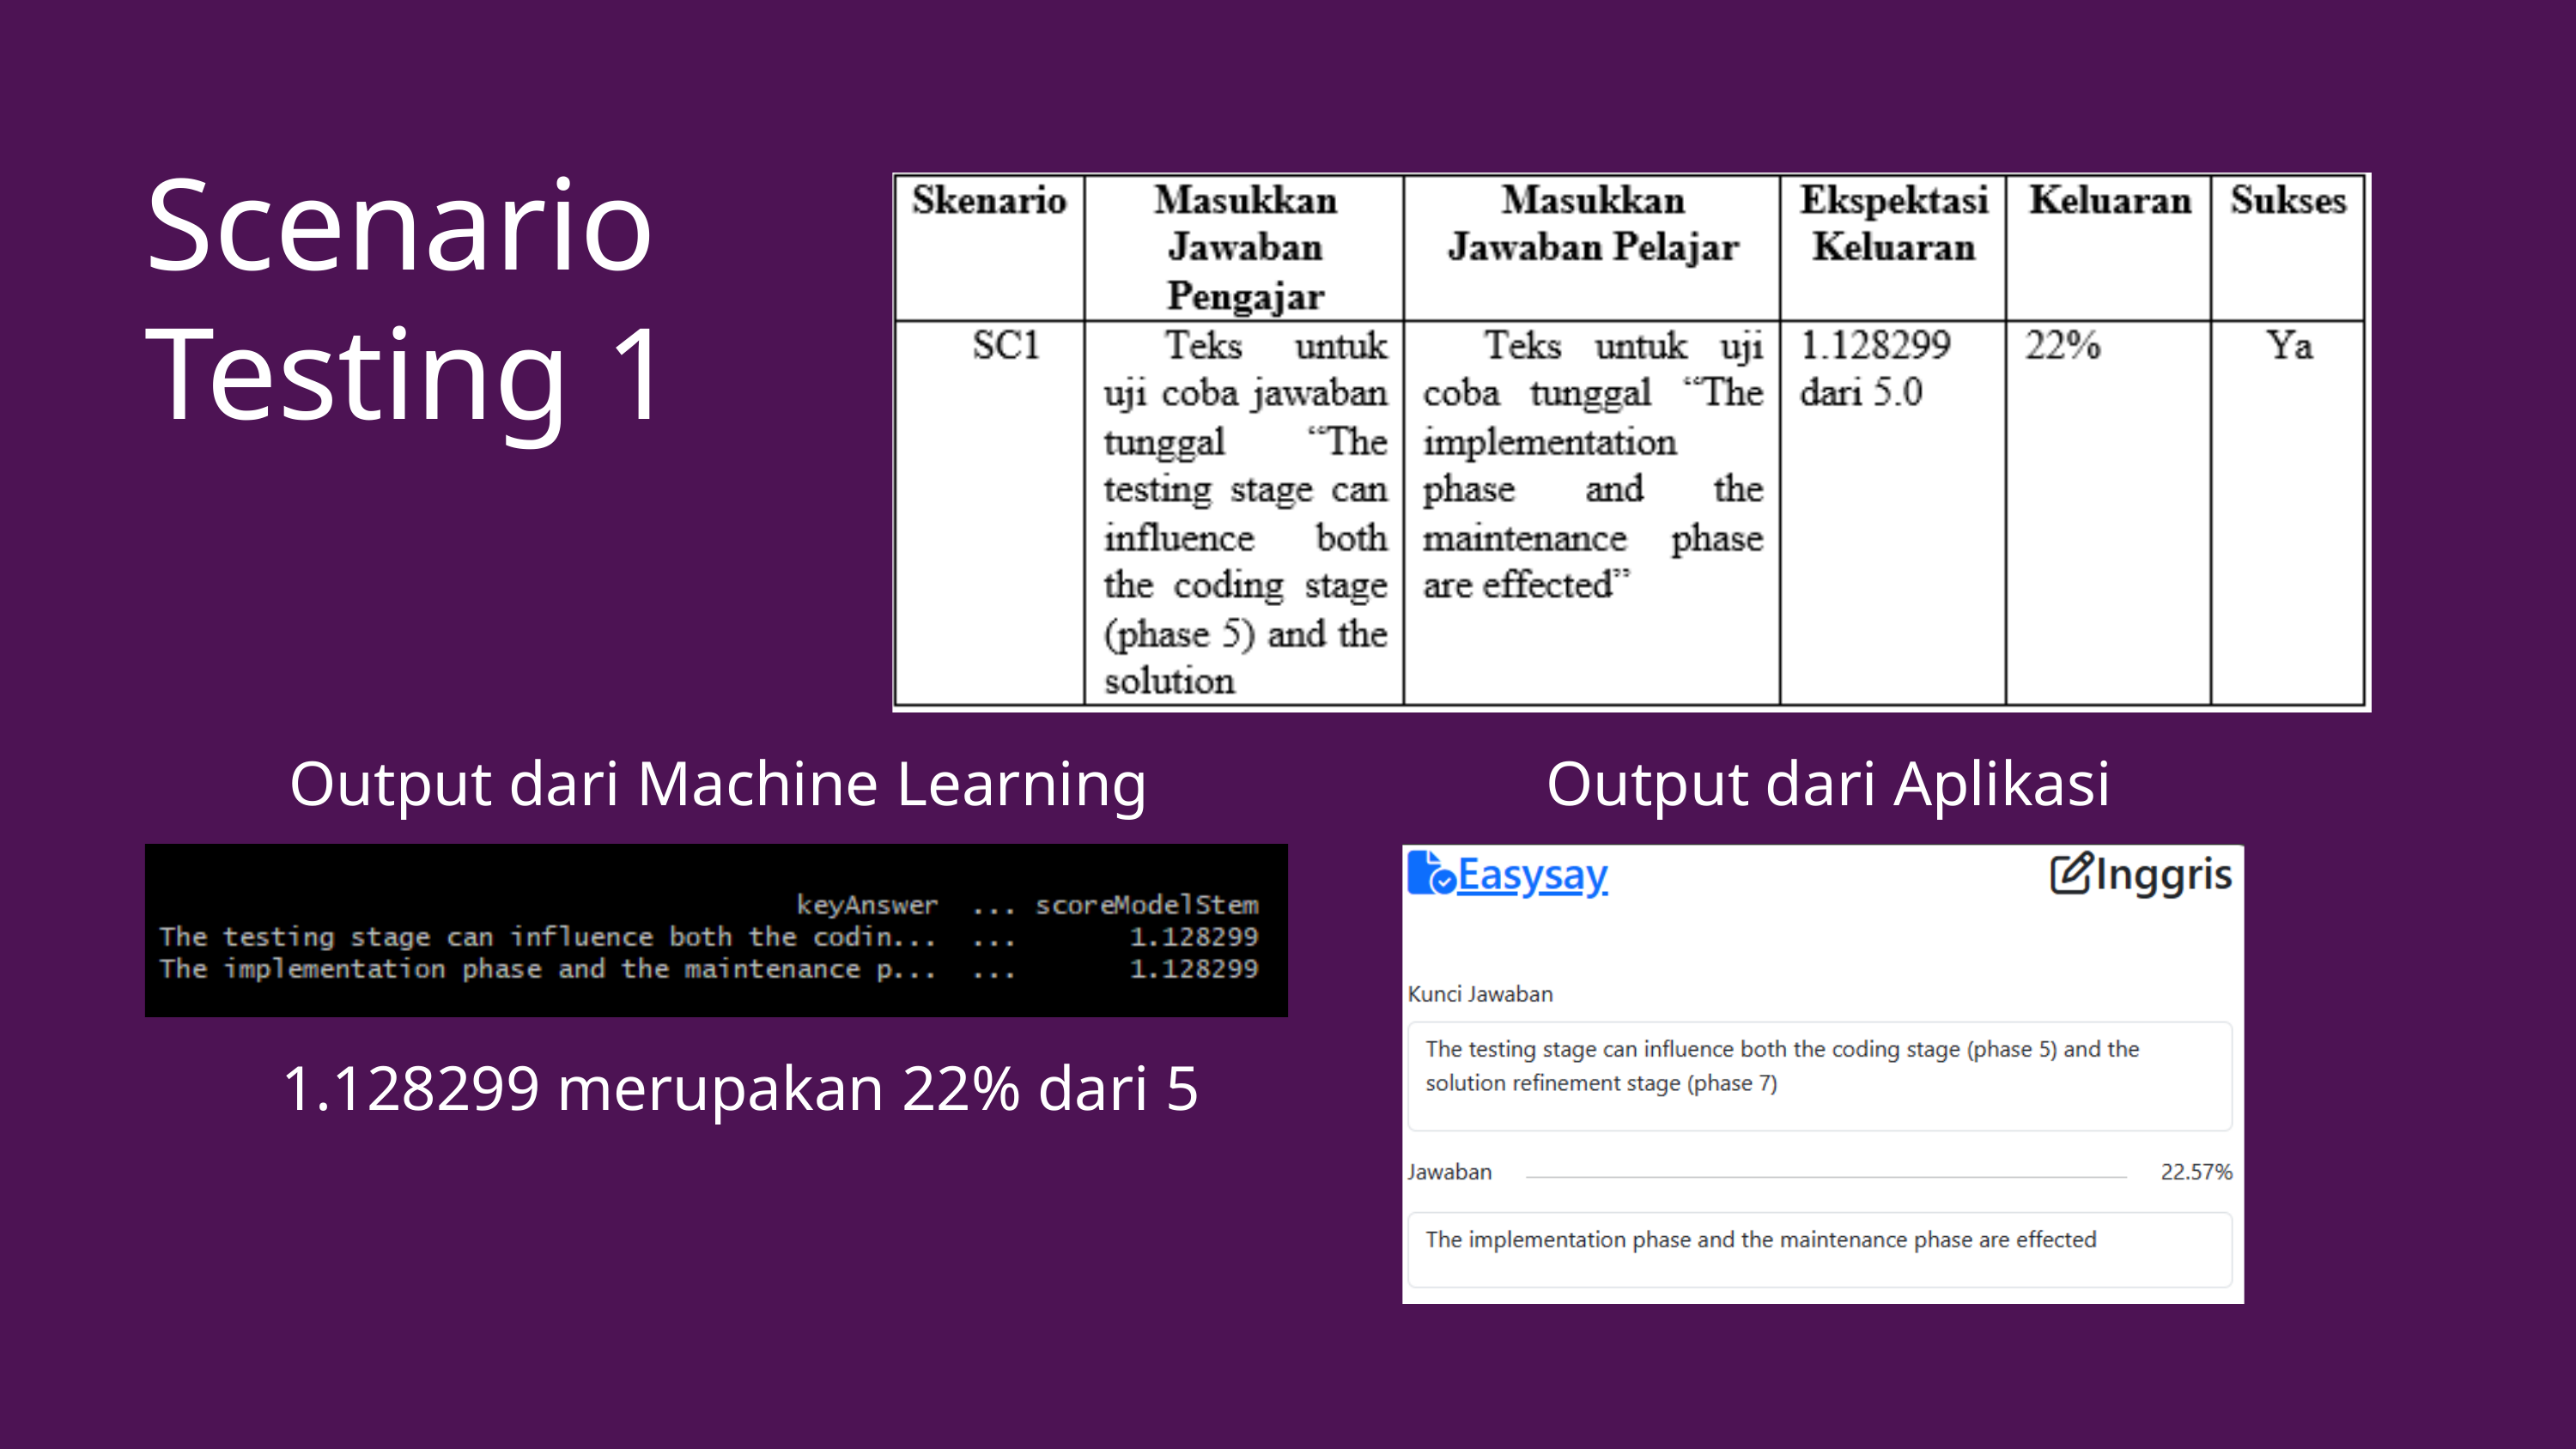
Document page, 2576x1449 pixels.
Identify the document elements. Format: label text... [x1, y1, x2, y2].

text_box [144, 844, 1289, 1017]
text_box Output dari Aplikasi [1533, 732, 2125, 818]
text_box Scenario Testing 1 [144, 146, 893, 445]
text_box 1.128299 merupakan 22% dari 5 [279, 1037, 1202, 1123]
text_box [1402, 844, 2245, 1304]
text_box [892, 173, 2372, 712]
text_box Output dari Machine Learning [279, 732, 1159, 818]
